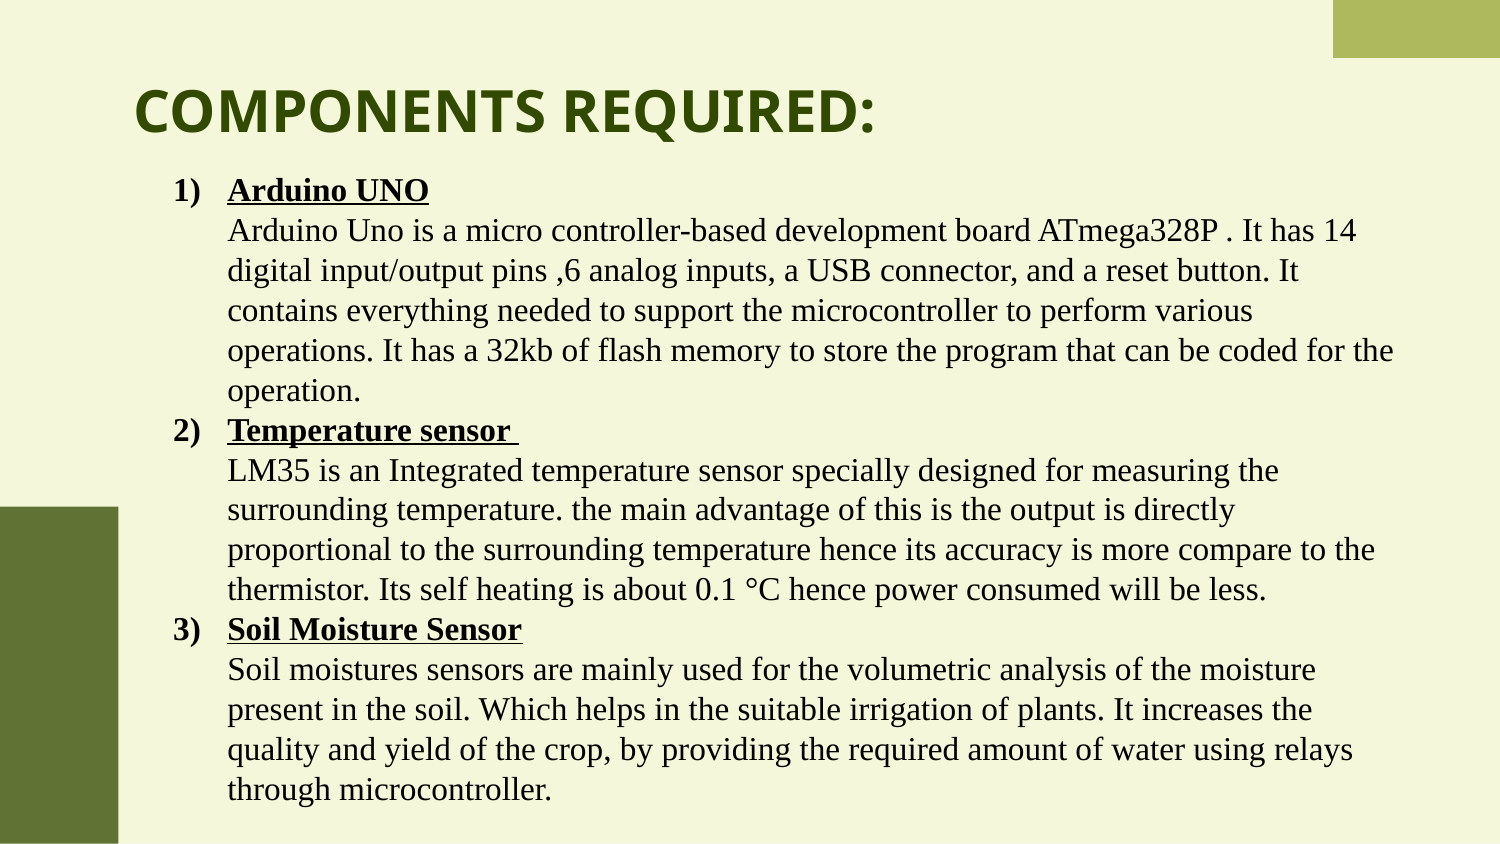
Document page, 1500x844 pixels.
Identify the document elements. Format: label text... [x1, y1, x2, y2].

title COMPONENTS REQUIRED: [118, 59, 1382, 154]
text_box Arduino UNO Arduino Uno is a micro controller-based development board ATmega328P . It has 14 digital input/output pins ,6 analog inputs, a USB connector, and a reset button. It contains everything needed to support the microcontroller to perform various operations. It has a 32kb of flash memory to store the program that can be coded for the operation. Temperature sensor LM35 is an Integrated temperature sensor specially designed for measuring the surrounding temperature. the main advantage of this is the output is directly proportional to the surrounding temperature hence its accuracy is more compare to the thermistor. Its self heating is about 0.1 °C hence power consumed will be less. Soil Moisture Sensor Soil moistures sensors are mainly used for the volumetric analysis of the moisture present in the soil. Which helps in the suitable irrigation of plants. It increases the quality and yield of the crop, by providing the required amount of water using relays through microcontroller. [137, 153, 1422, 822]
